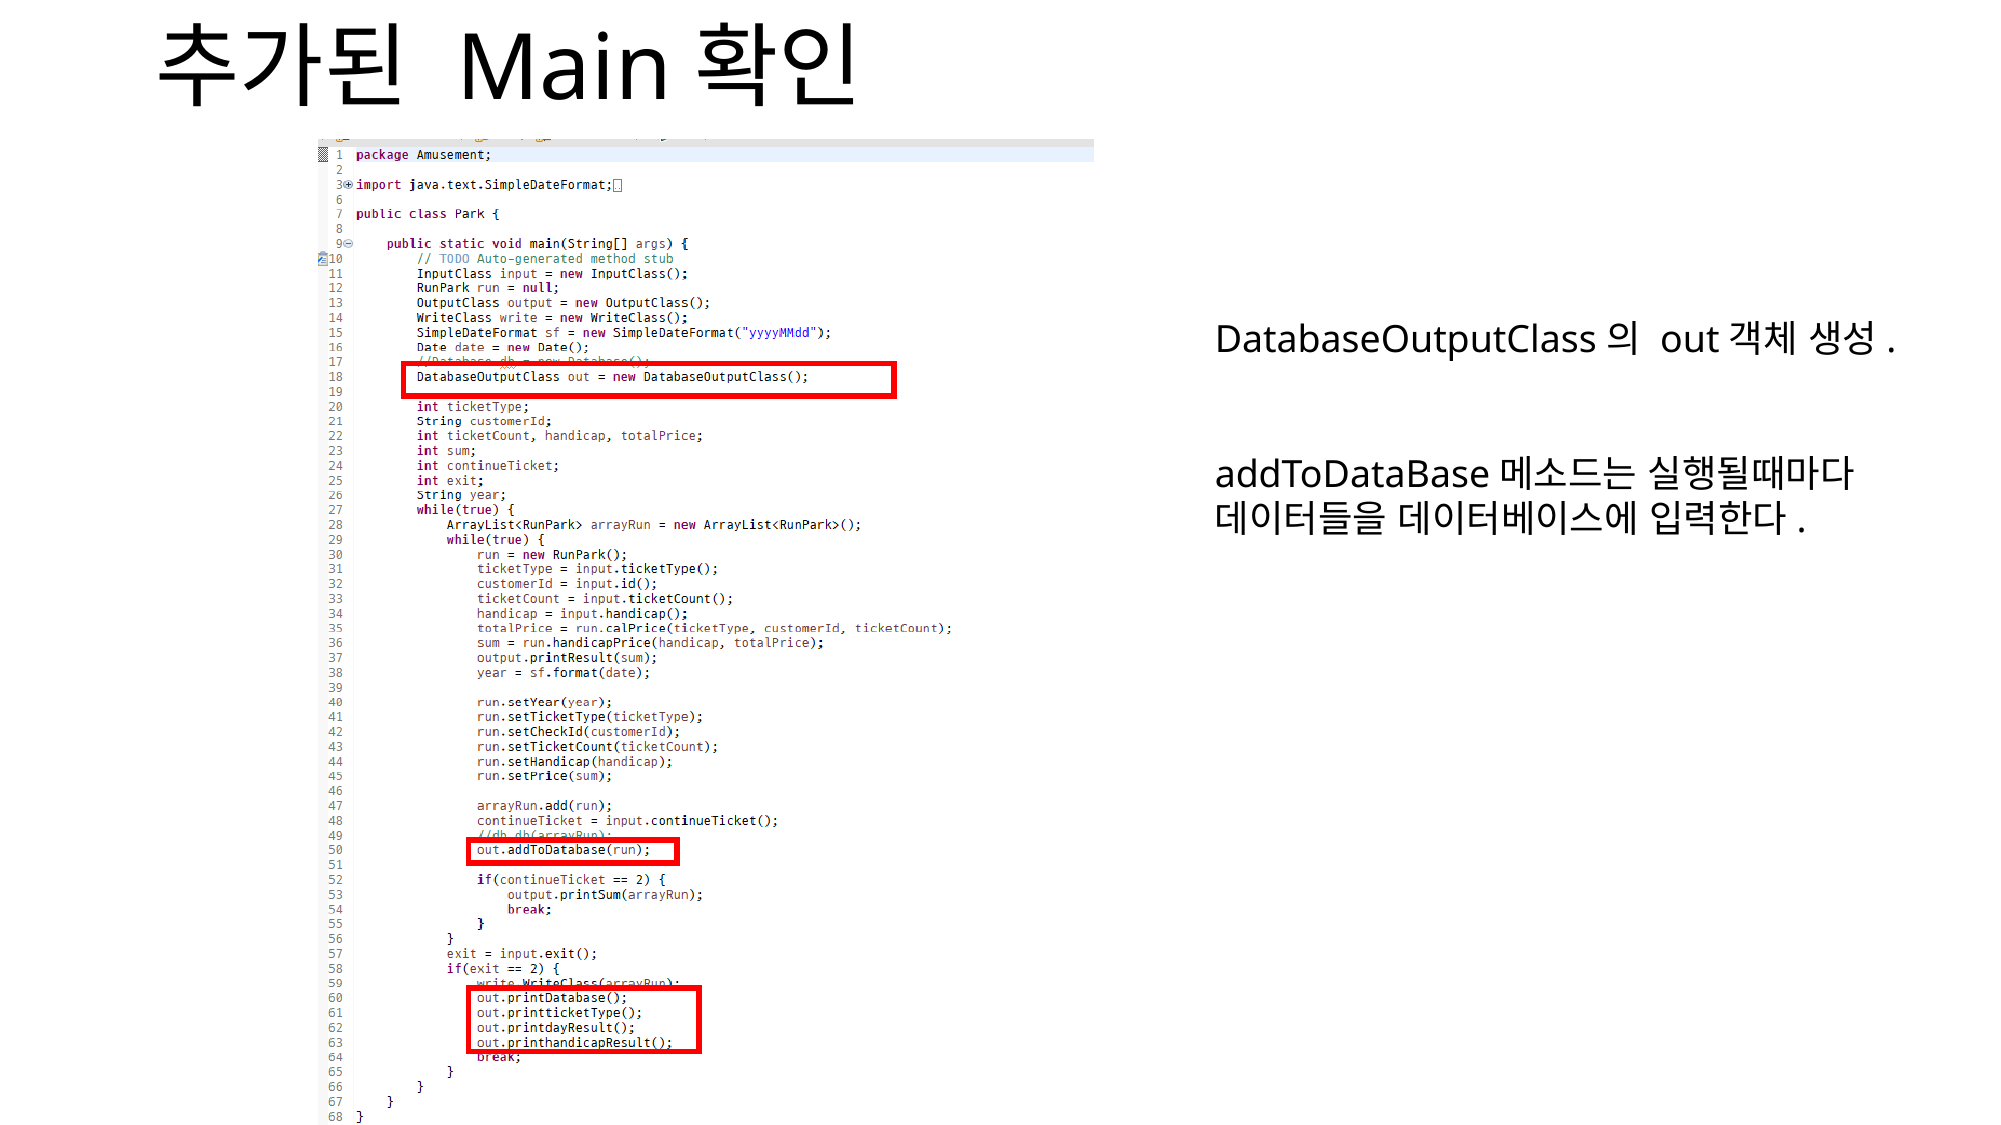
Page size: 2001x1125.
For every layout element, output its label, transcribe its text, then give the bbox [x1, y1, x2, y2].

picture [318, 139, 1094, 1125]
text_box DatabaseOutputClass의 out객체 생성. addToDataBase메소드는 실행될때마다 데이터들을 데이터베이스에 입력한다. [1200, 307, 1906, 593]
title 추가된 Main확인 [140, 0, 1866, 140]
